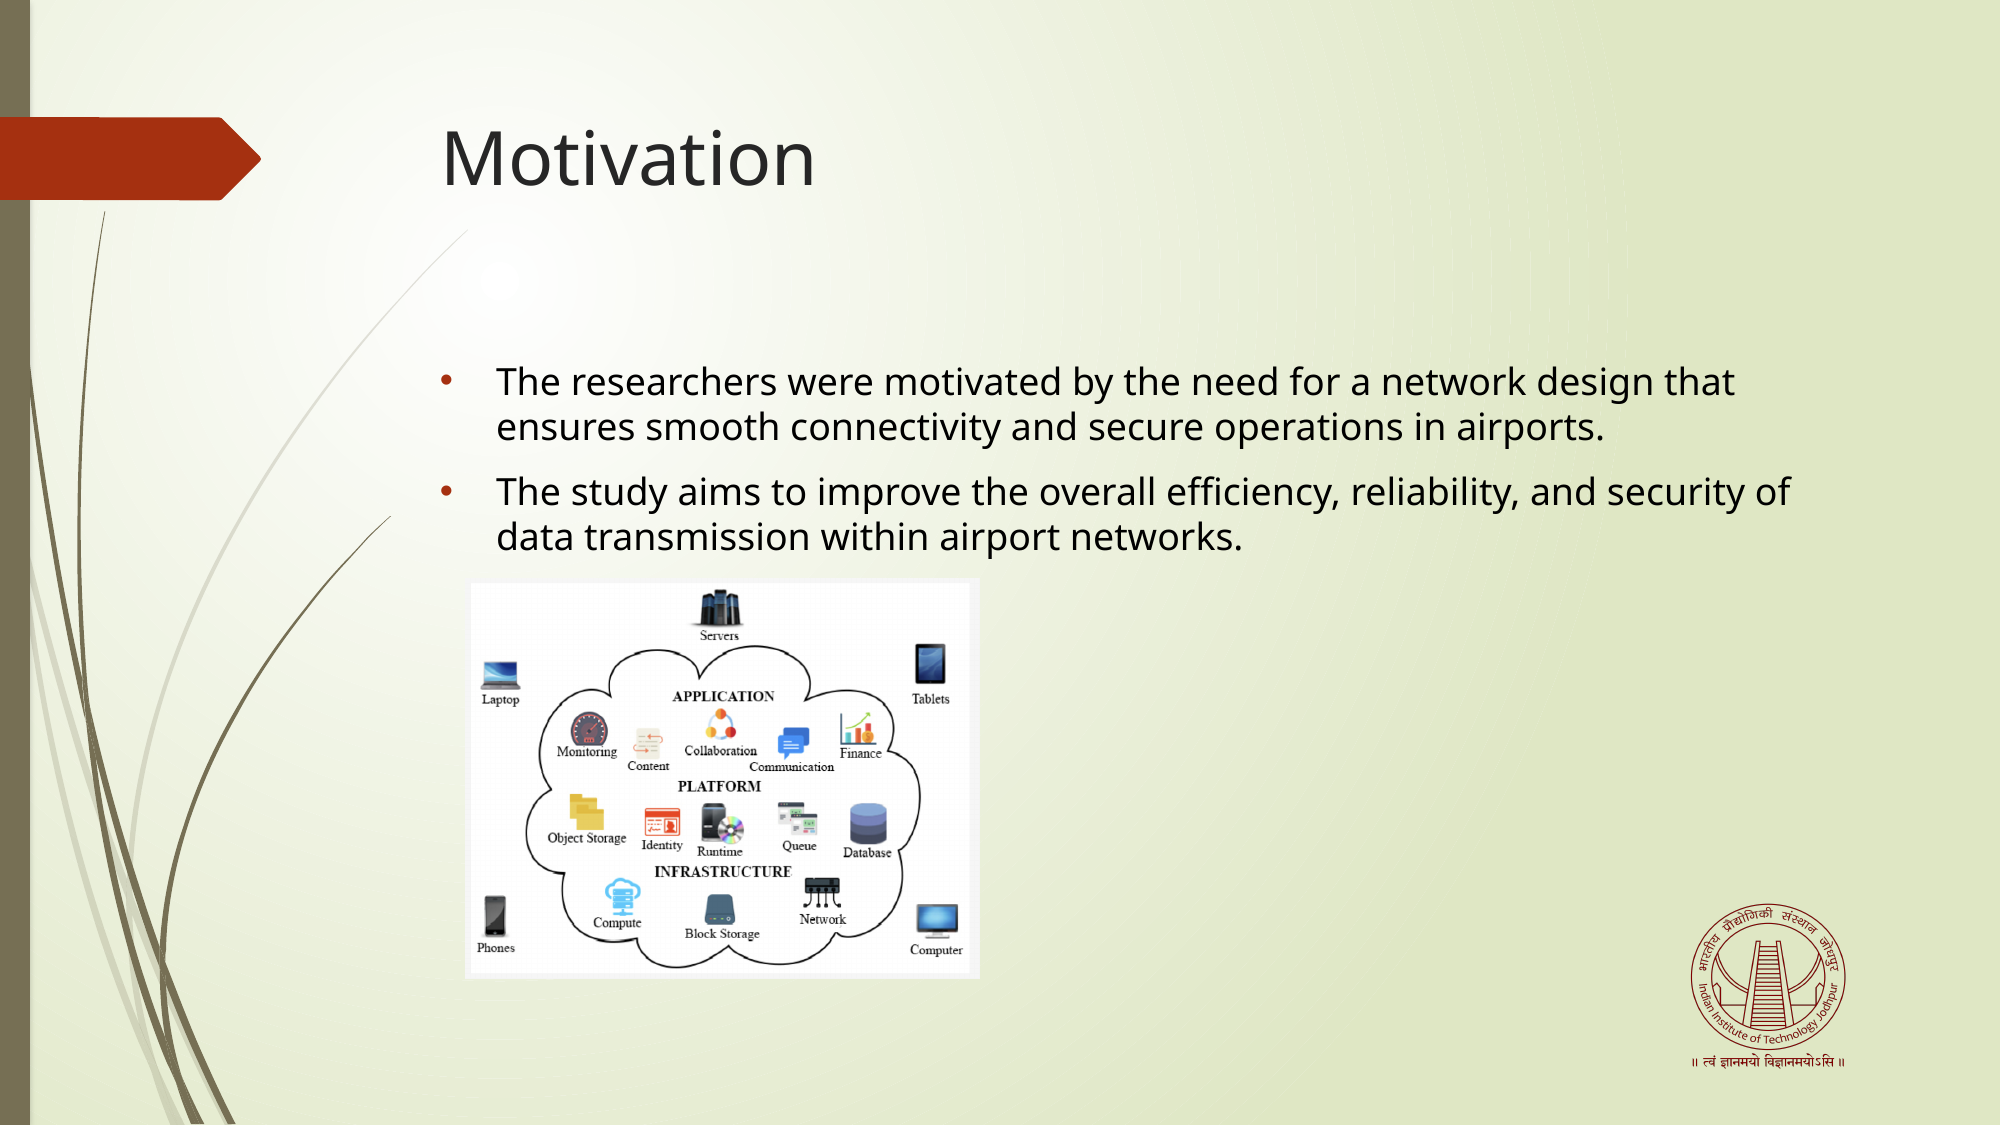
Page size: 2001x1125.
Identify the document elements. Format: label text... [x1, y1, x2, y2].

picture [1684, 898, 1852, 1074]
title Motivation [425, 102, 1888, 313]
picture [465, 577, 981, 979]
list The researchers were motivated by the need for a network design that ensures smooth connectivity and secure operations in airports. The study aims to improve the overall efficiency, reliability, and security of data transmission within airport networks. [424, 350, 1888, 970]
